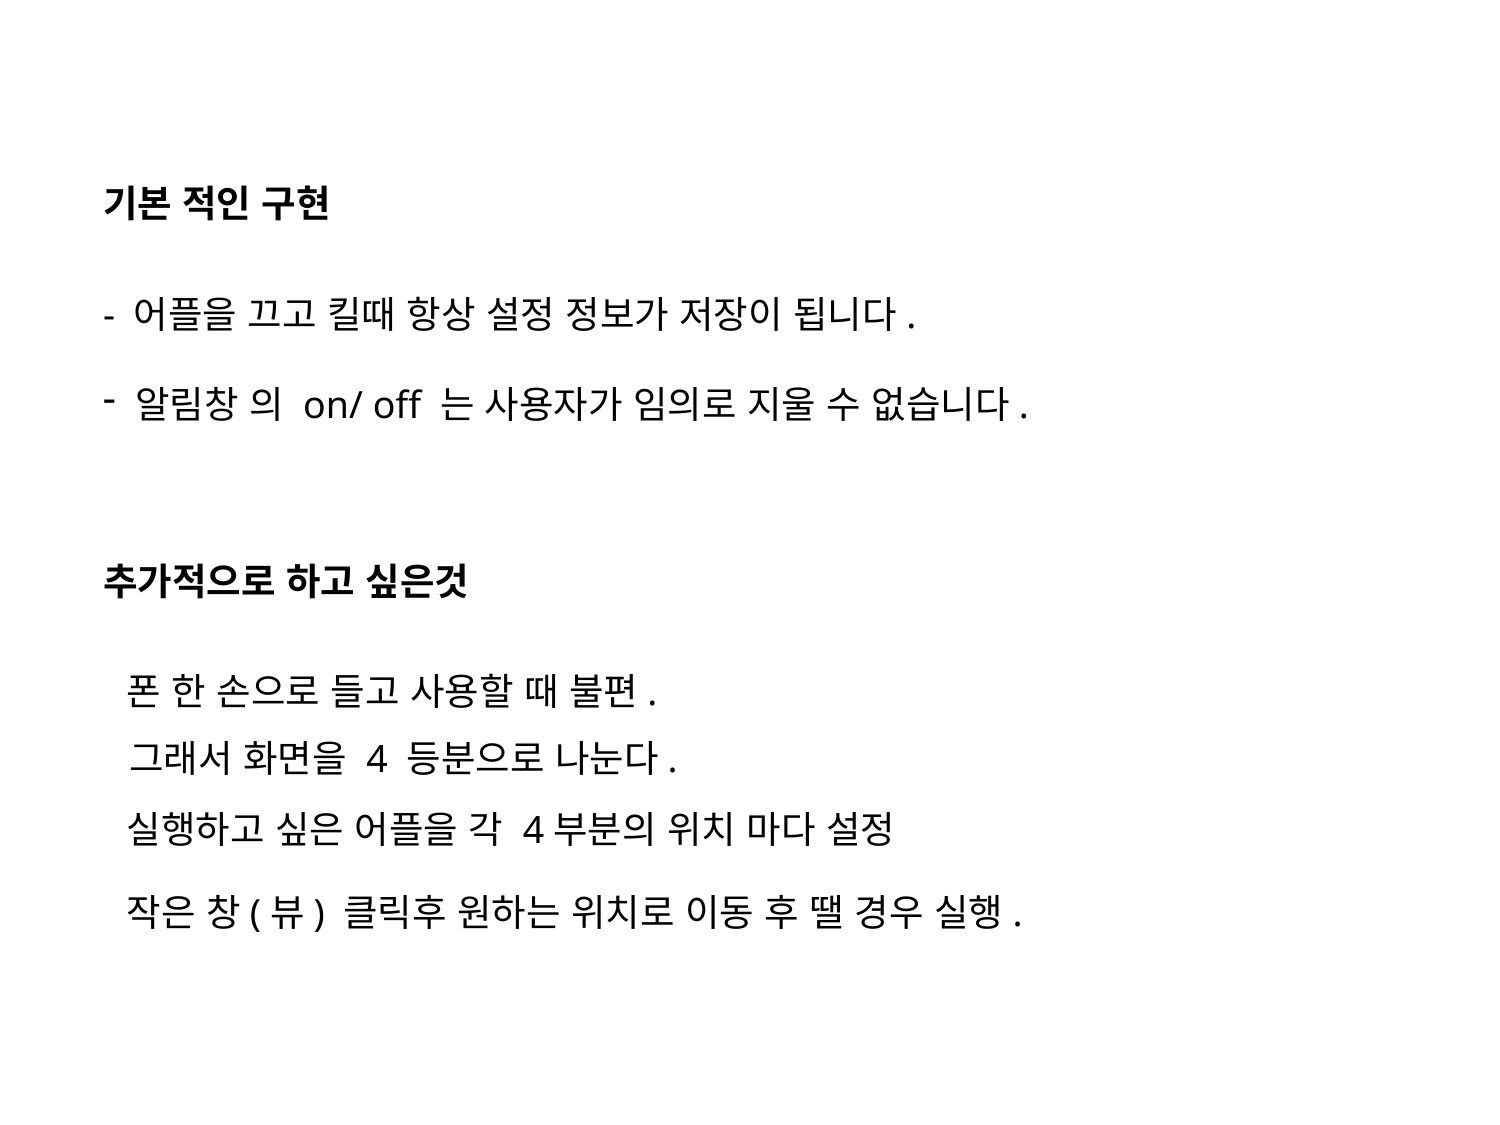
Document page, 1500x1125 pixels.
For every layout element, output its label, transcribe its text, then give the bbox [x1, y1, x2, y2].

text_box 기본 적인 구현 [88, 172, 1329, 233]
text_box 폰 한 손으로 들고 사용할 때 불편. [112, 660, 845, 721]
text_box 실행하고 싶은 어플을 각 4부분의 위치 마다 설정 [112, 798, 1199, 859]
text_box 알림창 의 on/ off 는 사용자가 임의로 지울 수 없습니다. [88, 373, 1105, 434]
text_box - 어플을 끄고 킬때 항상 설정 정보가 저장이 됩니다. [88, 284, 1412, 344]
text_box 그래서 화면을 4 등분으로 나눈다. [114, 727, 1225, 788]
text_box 작은 창(뷰) 클릭후 원하는 위치로 이동 후 땔 경우 실행. [112, 881, 1223, 942]
text_box 추가적으로 하고 싶은것 [88, 550, 774, 611]
